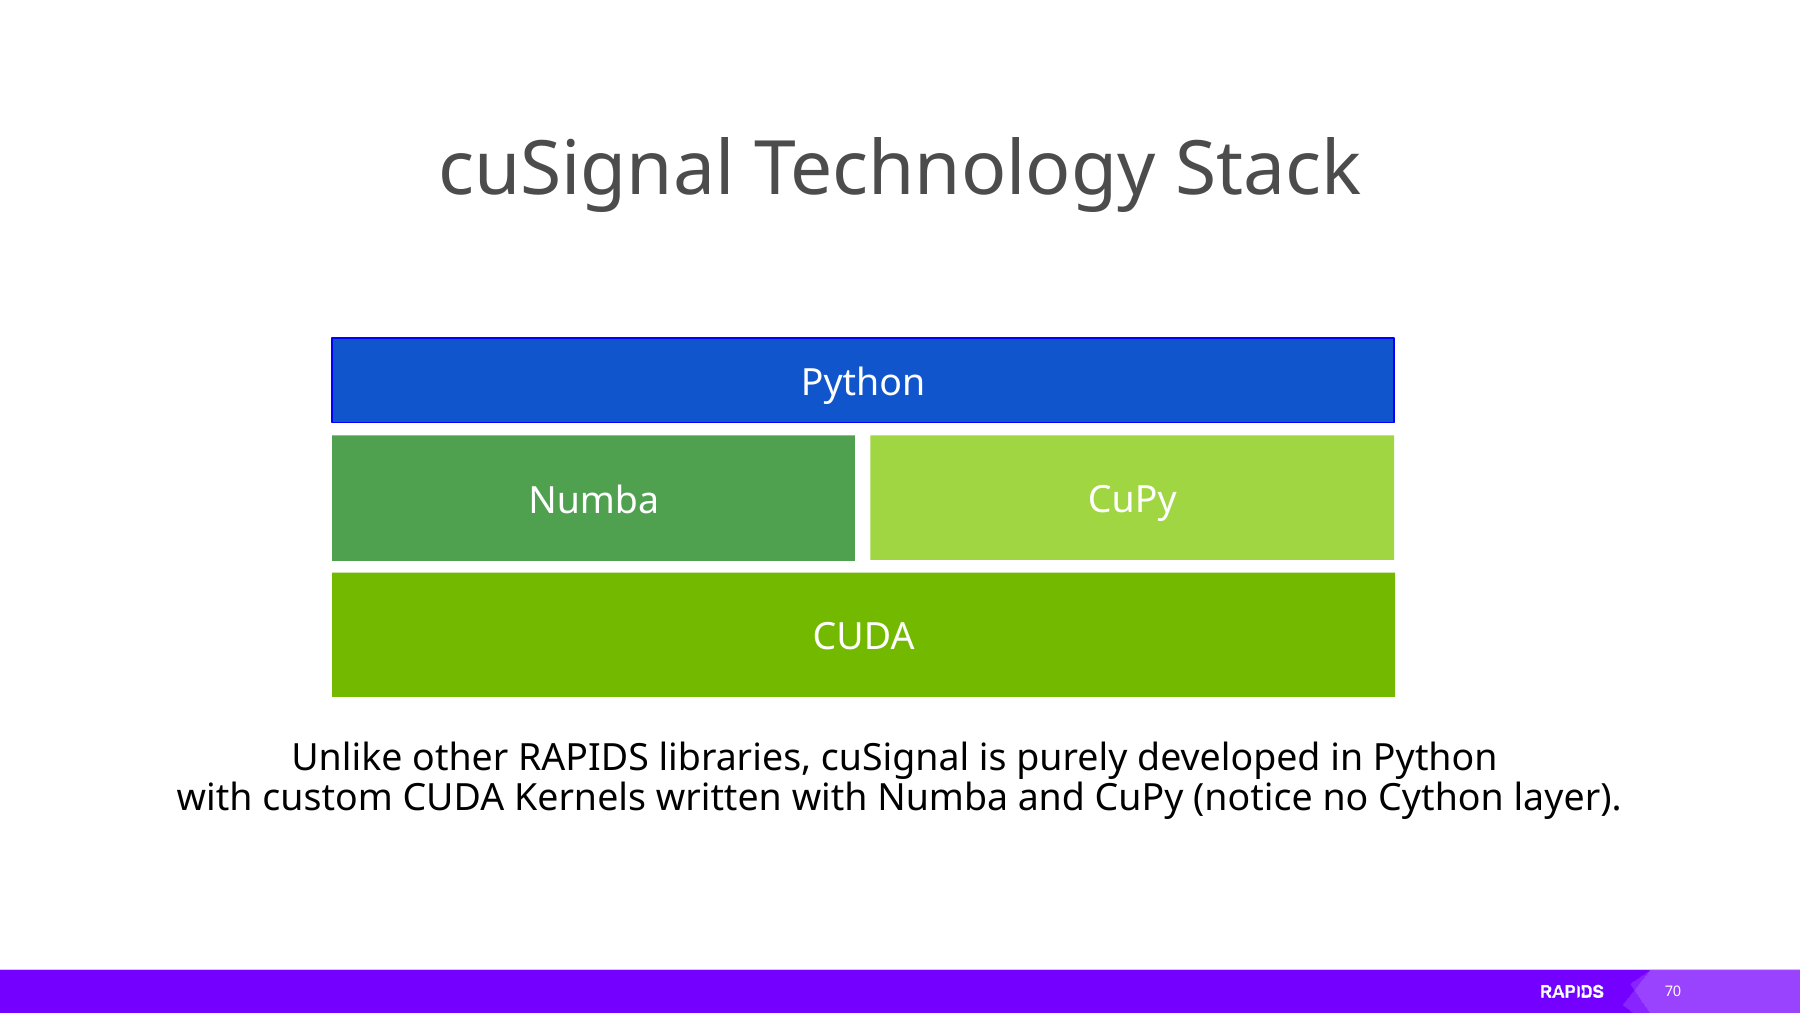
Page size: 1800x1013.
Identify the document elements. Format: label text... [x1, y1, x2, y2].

text_box Unlike other RAPIDS libraries, cuSignal is purely developed in Python with custom CUDA Kernels written with Numba and CuPy (notice no Cython layer). [20, 750, 1780, 806]
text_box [331, 435, 1396, 698]
picture [0, 0, 1800, 1013]
title cuSignal Technology Stack [81, 120, 1719, 218]
text_box Python [332, 337, 1395, 423]
